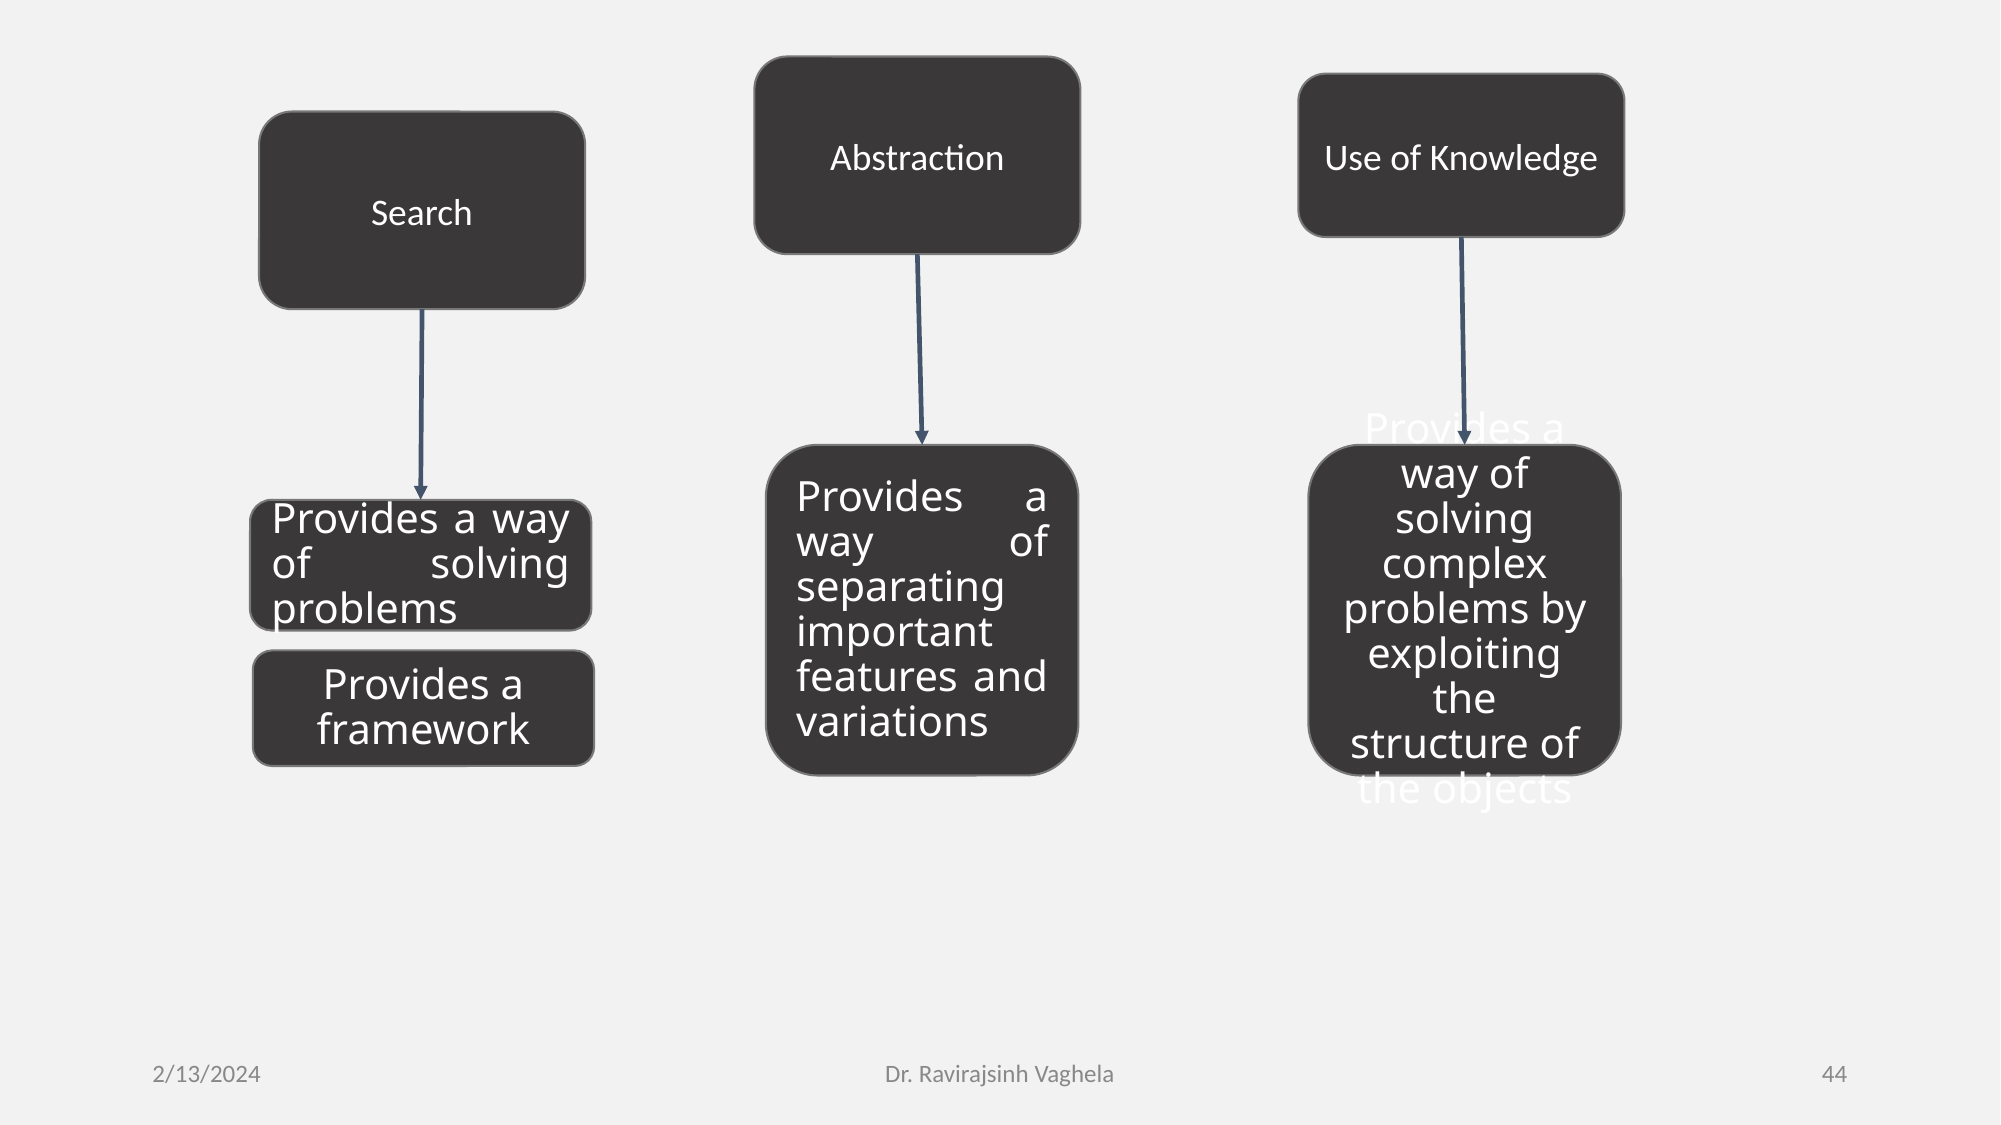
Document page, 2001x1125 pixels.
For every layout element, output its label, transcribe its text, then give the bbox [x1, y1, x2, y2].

text_box Provides a framework [252, 650, 595, 767]
text_box Provides a way of separating important features and variations [765, 444, 1079, 776]
text_box Search [259, 111, 586, 310]
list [417, 499, 425, 504]
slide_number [137, 1042, 588, 1103]
text_box Provides a way of solving problems [249, 499, 592, 631]
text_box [917, 253, 923, 446]
text_box Use of Knowledge [1298, 73, 1625, 237]
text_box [1461, 236, 1465, 446]
footer Dr. Ravirajsinh Vaghela [662, 1042, 1338, 1103]
text_box Provides a way of solving complex problems by exploiting the structure of the objects [1308, 444, 1622, 776]
slide_number ‹#› [1412, 1042, 1863, 1103]
text_box Abstraction [754, 56, 1081, 255]
